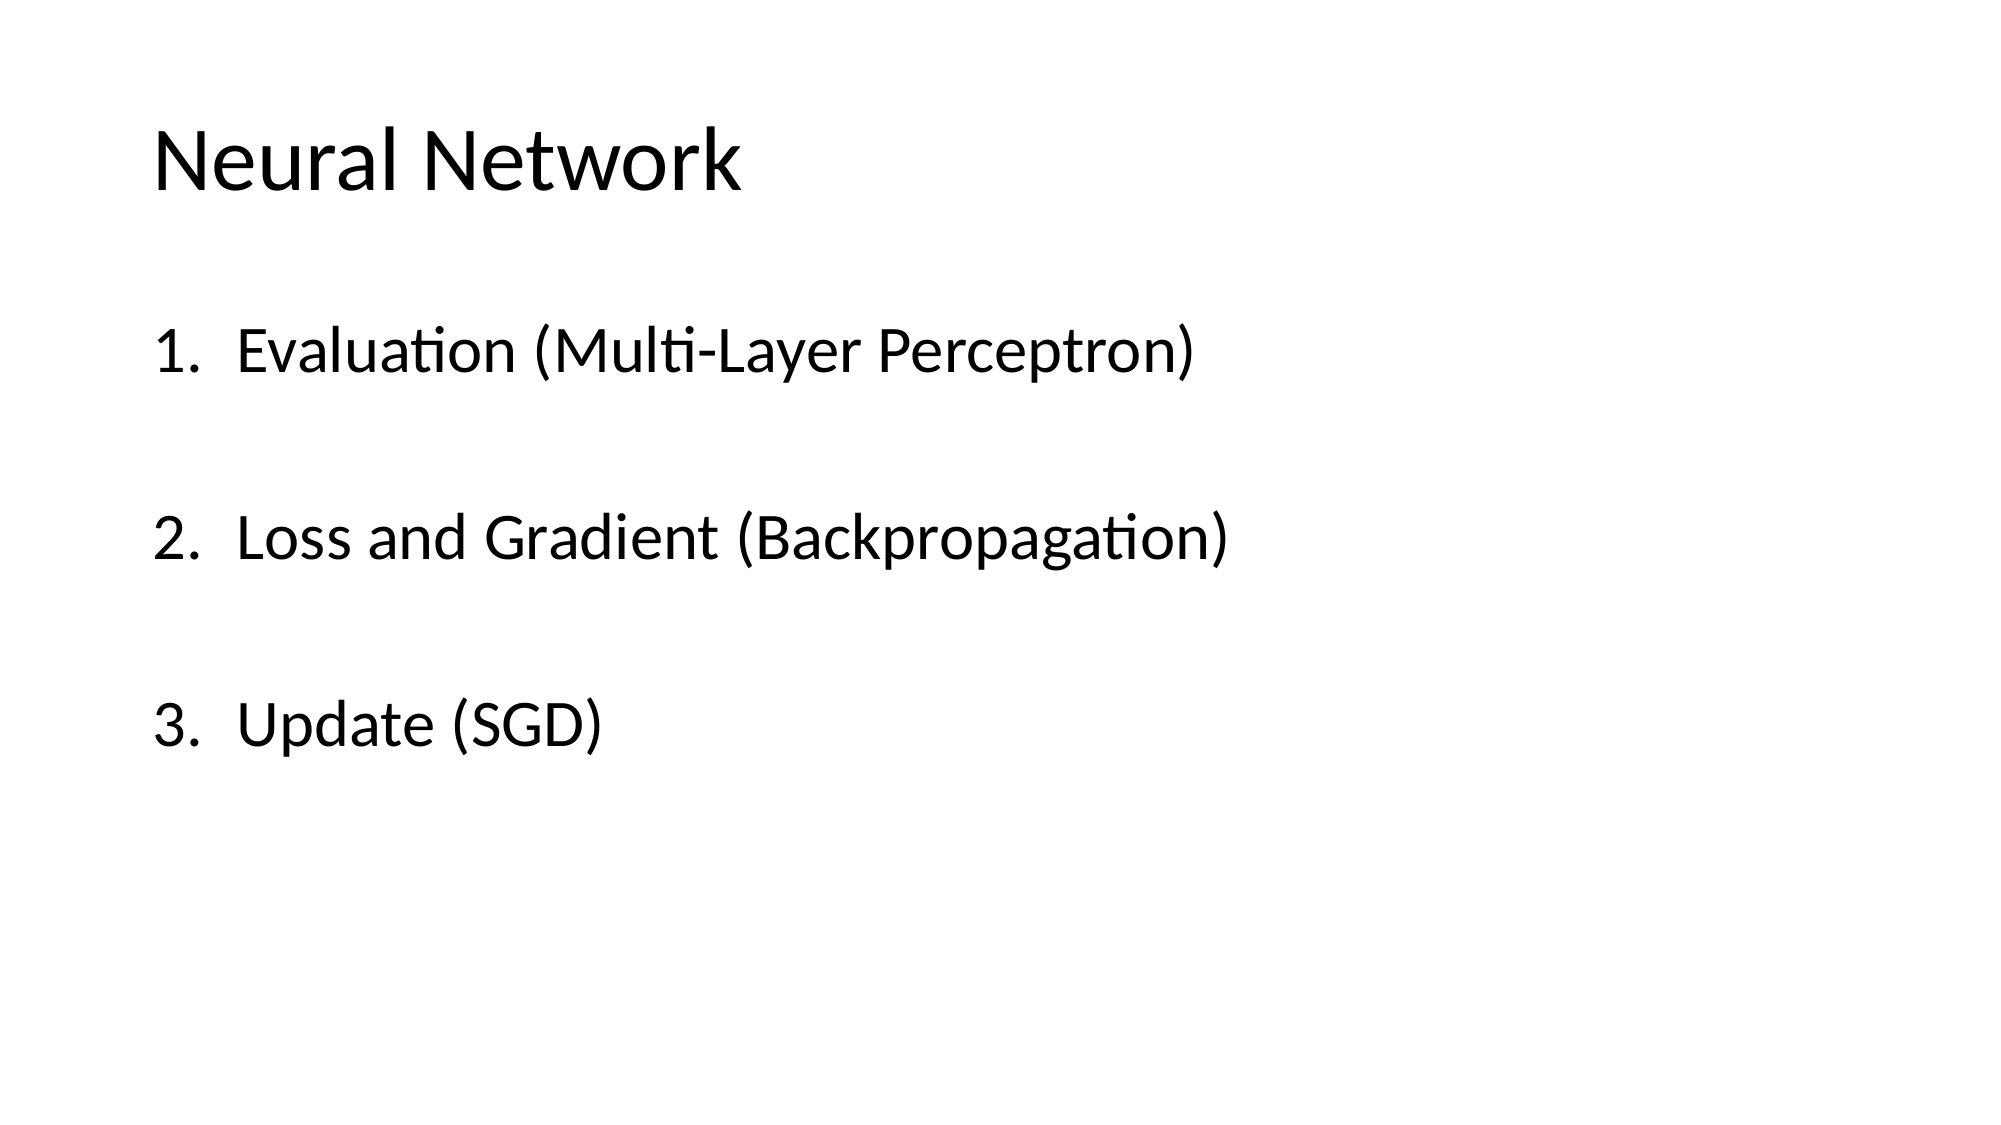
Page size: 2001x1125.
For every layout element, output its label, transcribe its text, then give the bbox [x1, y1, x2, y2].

list Evaluation (Multi-Layer Perceptron) Loss and Gradient (Backpropagation) Update (SGD) [137, 298, 1863, 1013]
title Neural Network [137, 45, 1863, 263]
